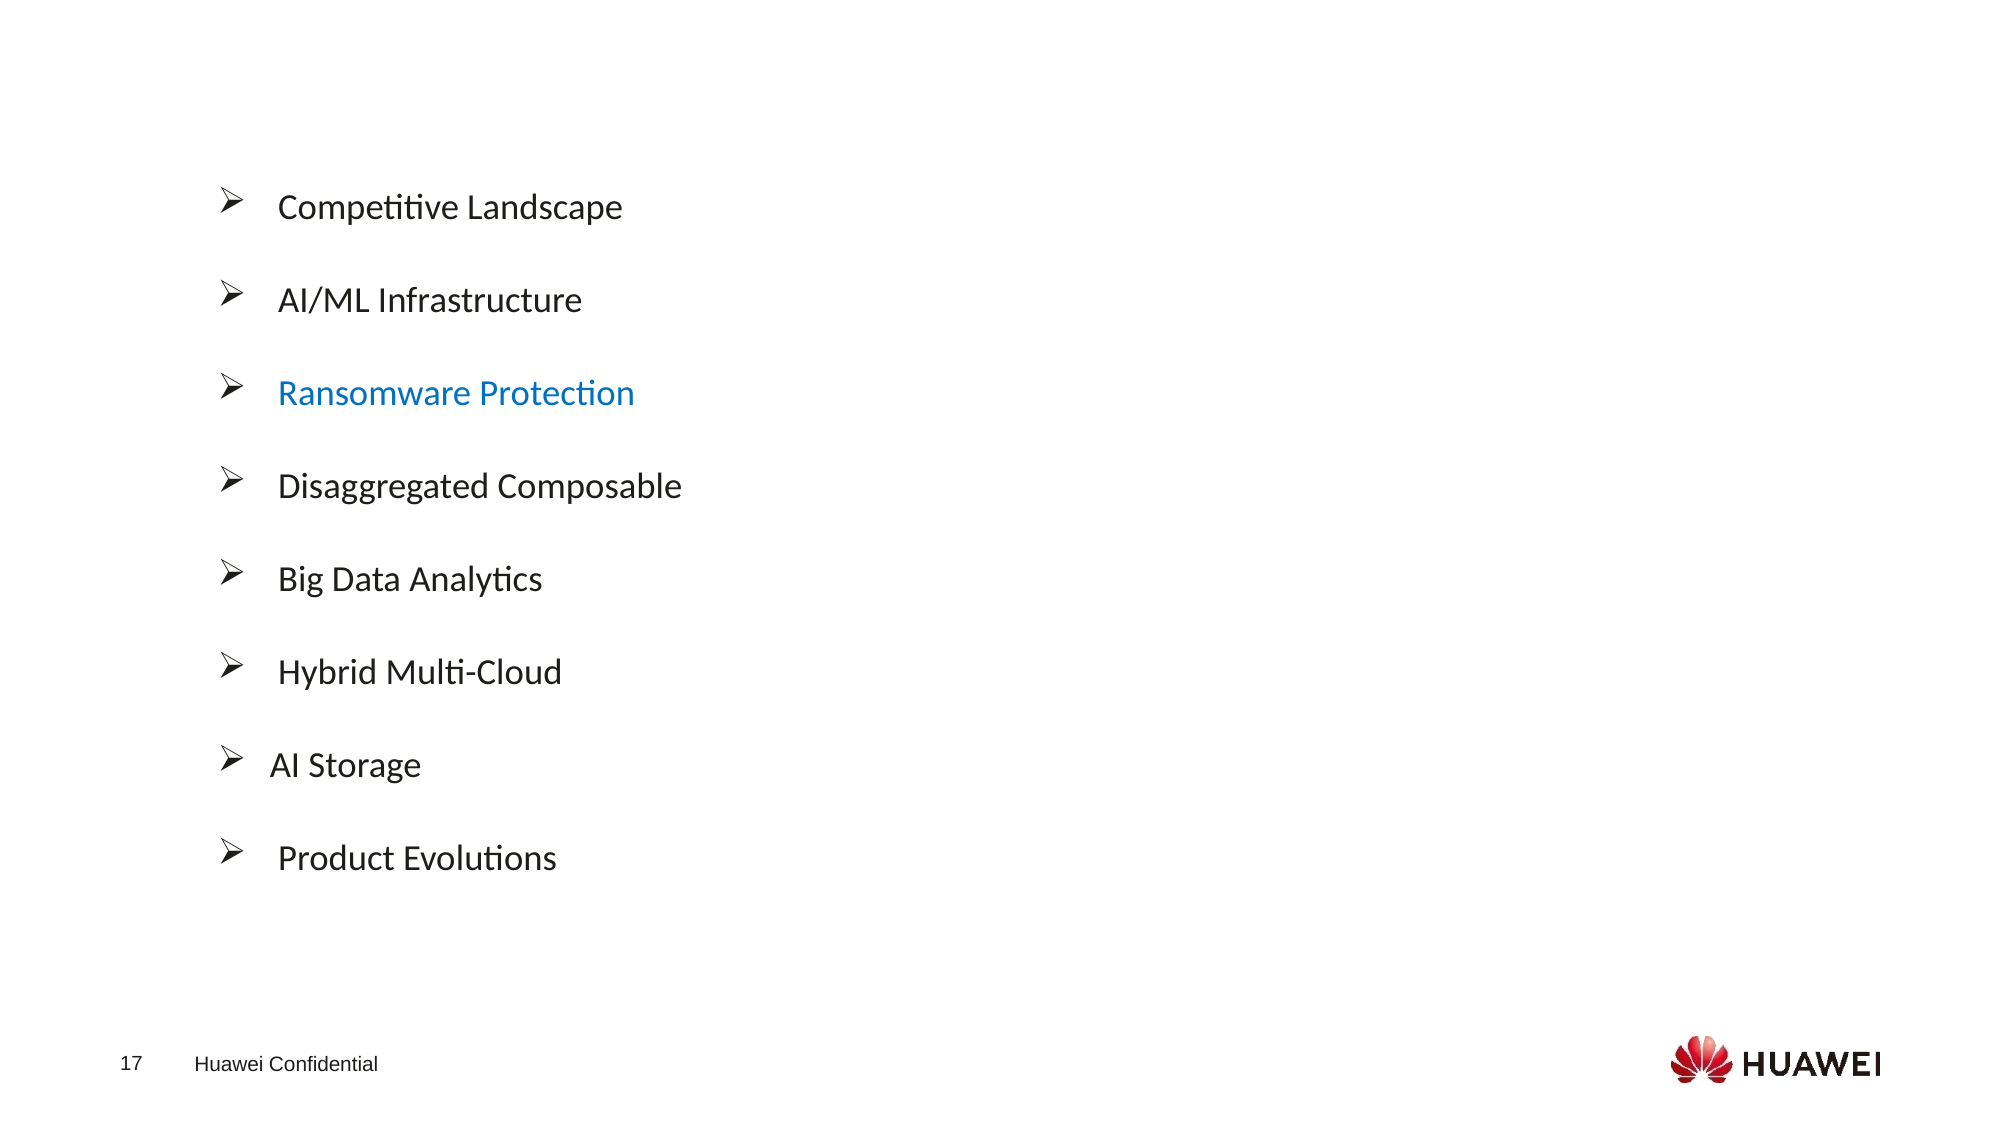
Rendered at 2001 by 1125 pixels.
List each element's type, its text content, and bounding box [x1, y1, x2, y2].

picture [1671, 1036, 1880, 1083]
list Competitive Landscape AI/ML Infrastructure Ransomware Protection Disaggregated Composable Big Data Analytics Hybrid Multi-Cloud AI Storage Product Evolutions [137, 175, 1863, 887]
